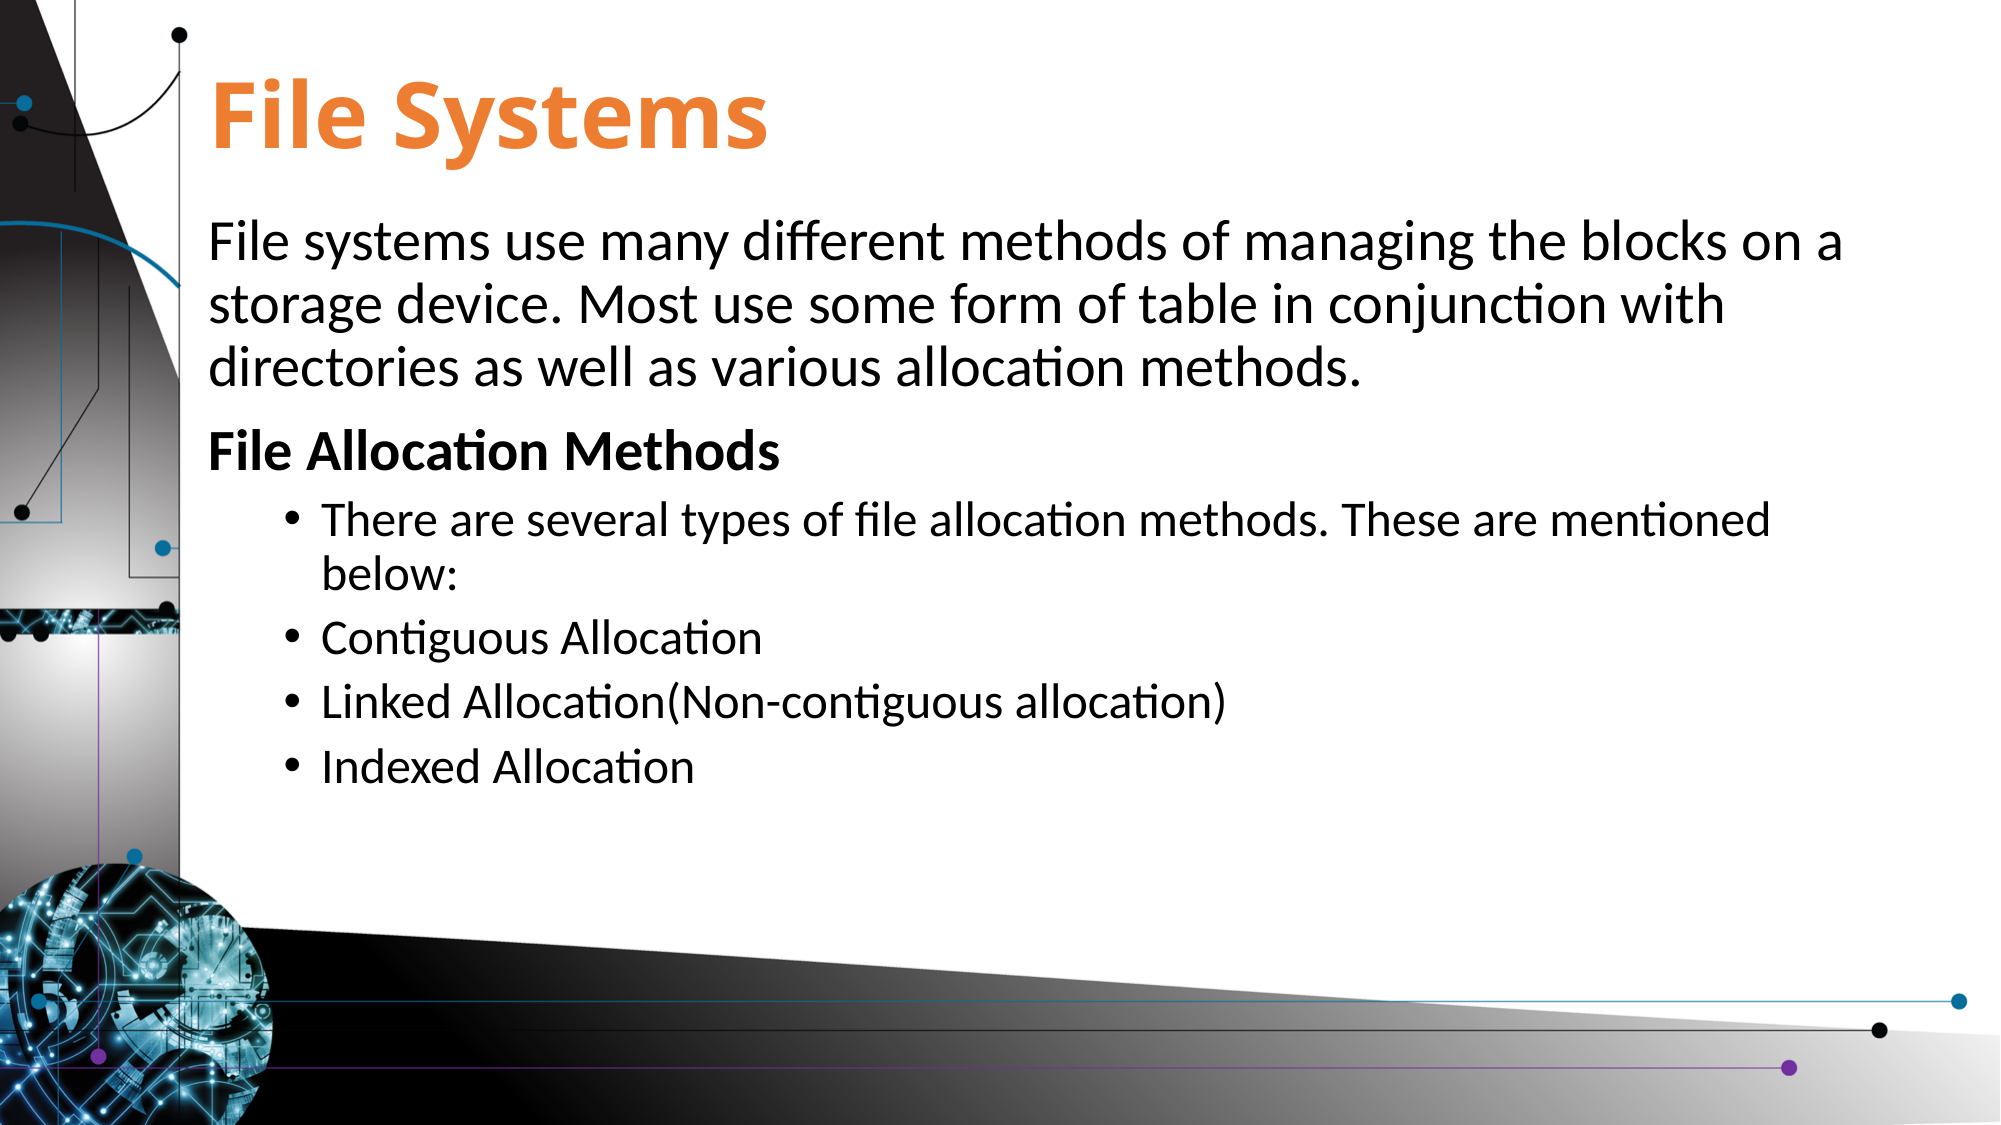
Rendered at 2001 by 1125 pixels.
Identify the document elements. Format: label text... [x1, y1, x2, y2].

title File Systems [193, 59, 1863, 177]
list File systems use many different methods of managing the blocks on a storage device. Most use some form of table in conjunction with directories as well as various allocation methods. File Allocation Methods There are several types of file allocation methods. These are mentioned below: Contiguous Allocation Linked Allocation(Non-contiguous allocation) Indexed Allocation [193, 202, 1863, 1014]
picture [0, 0, 2001, 1125]
